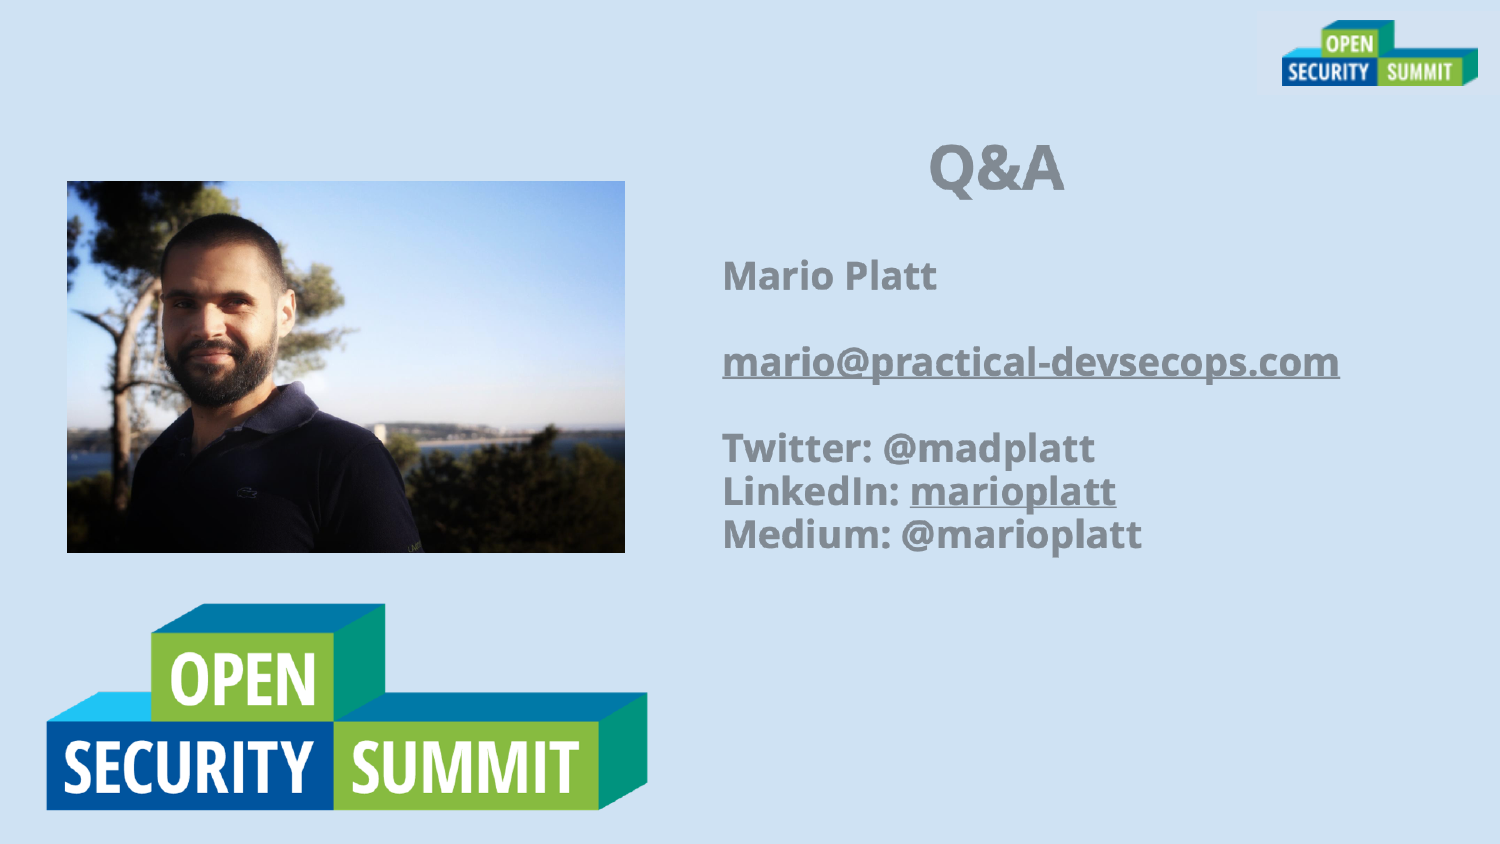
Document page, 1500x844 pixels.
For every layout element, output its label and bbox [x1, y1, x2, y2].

picture [1257, 11, 1500, 95]
picture [24, 119, 1355, 819]
